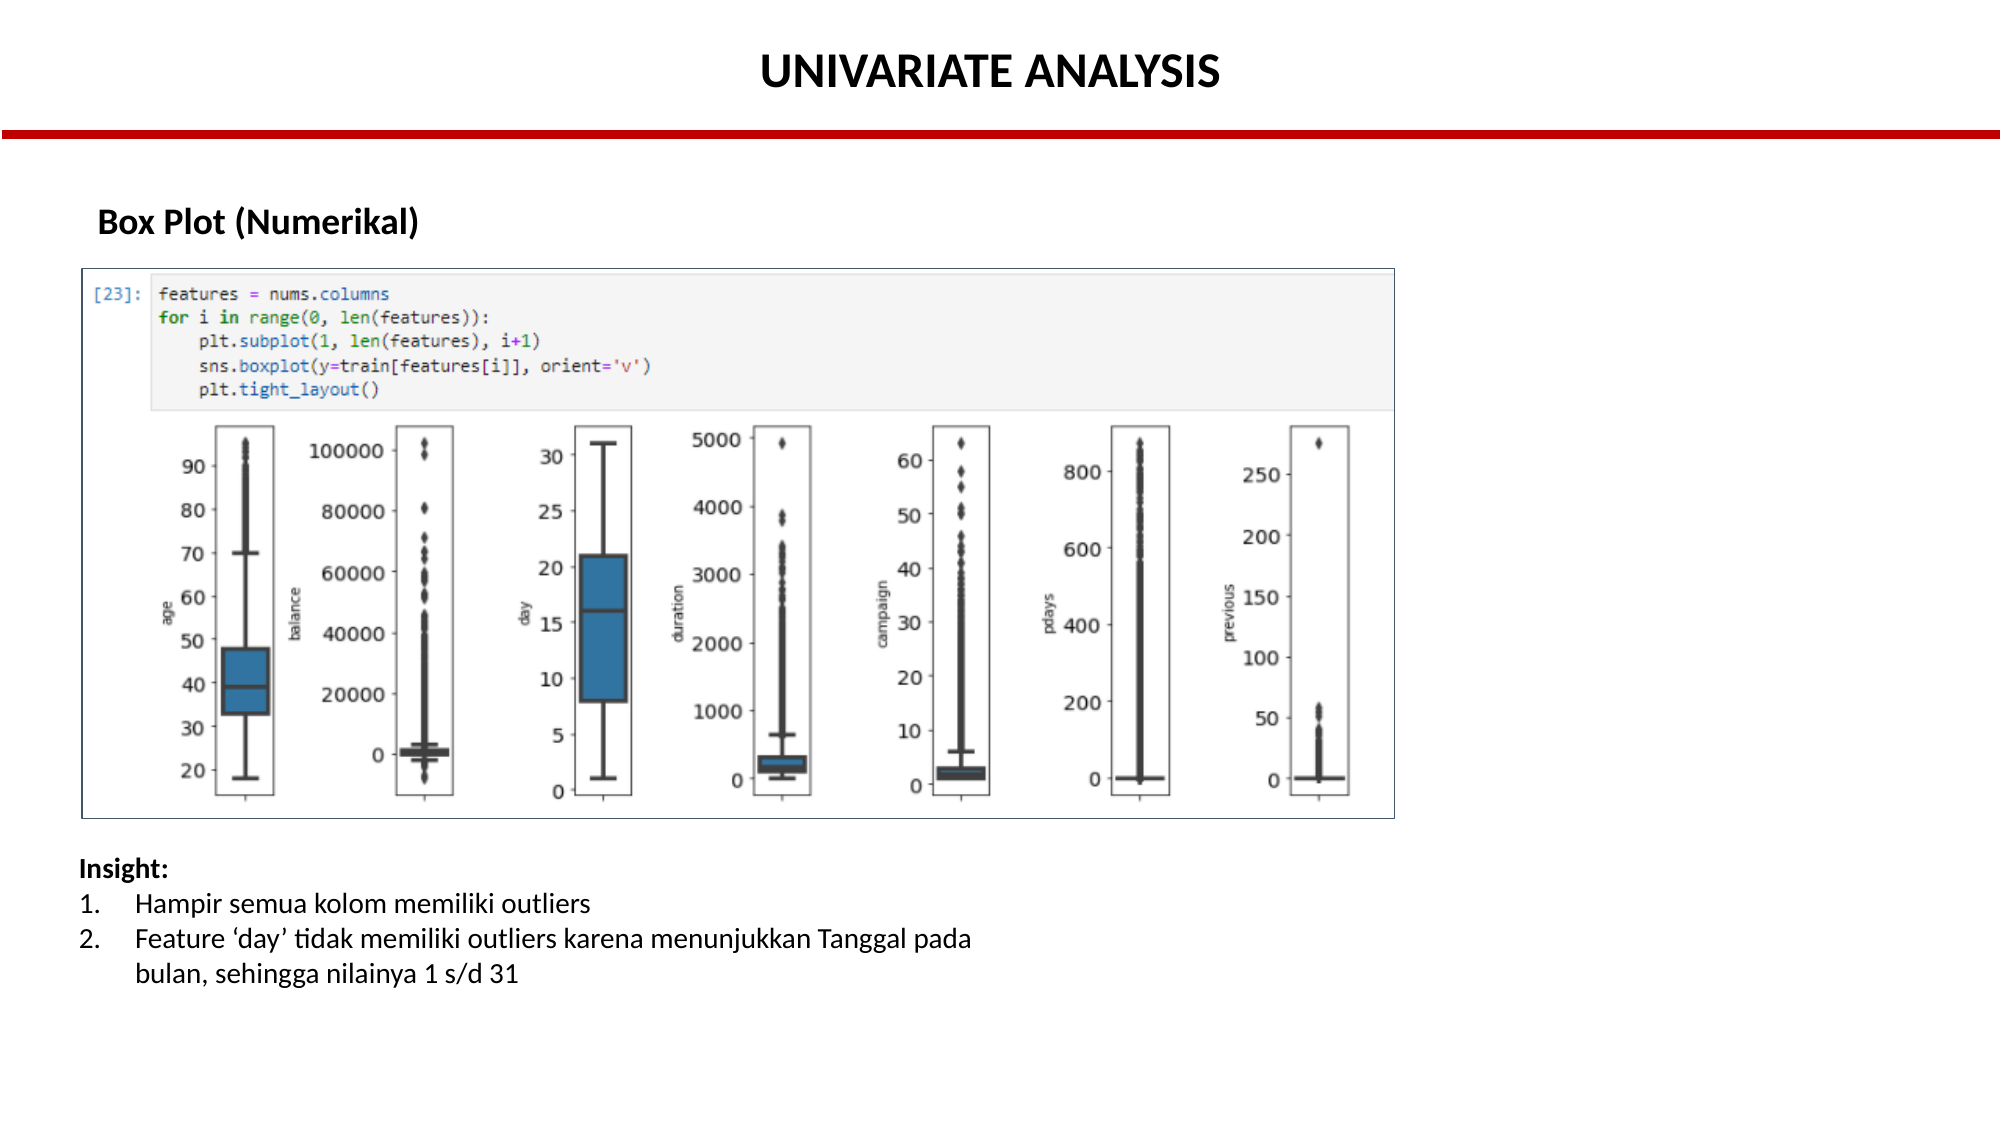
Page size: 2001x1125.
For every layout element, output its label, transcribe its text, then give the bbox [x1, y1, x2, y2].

text_box Insight: Hampir semua kolom memiliki outliers Feature ‘day’ tidak memiliki outliers karena menunjukkan Tanggal pada bulan, sehingga nilainya 1 s/d 31 [63, 842, 1068, 997]
text_box Box Plot (Numerikal) [82, 189, 438, 250]
text_box UNIVARIATE ANALYSIS [29, 0, 1989, 130]
picture [82, 268, 1394, 818]
